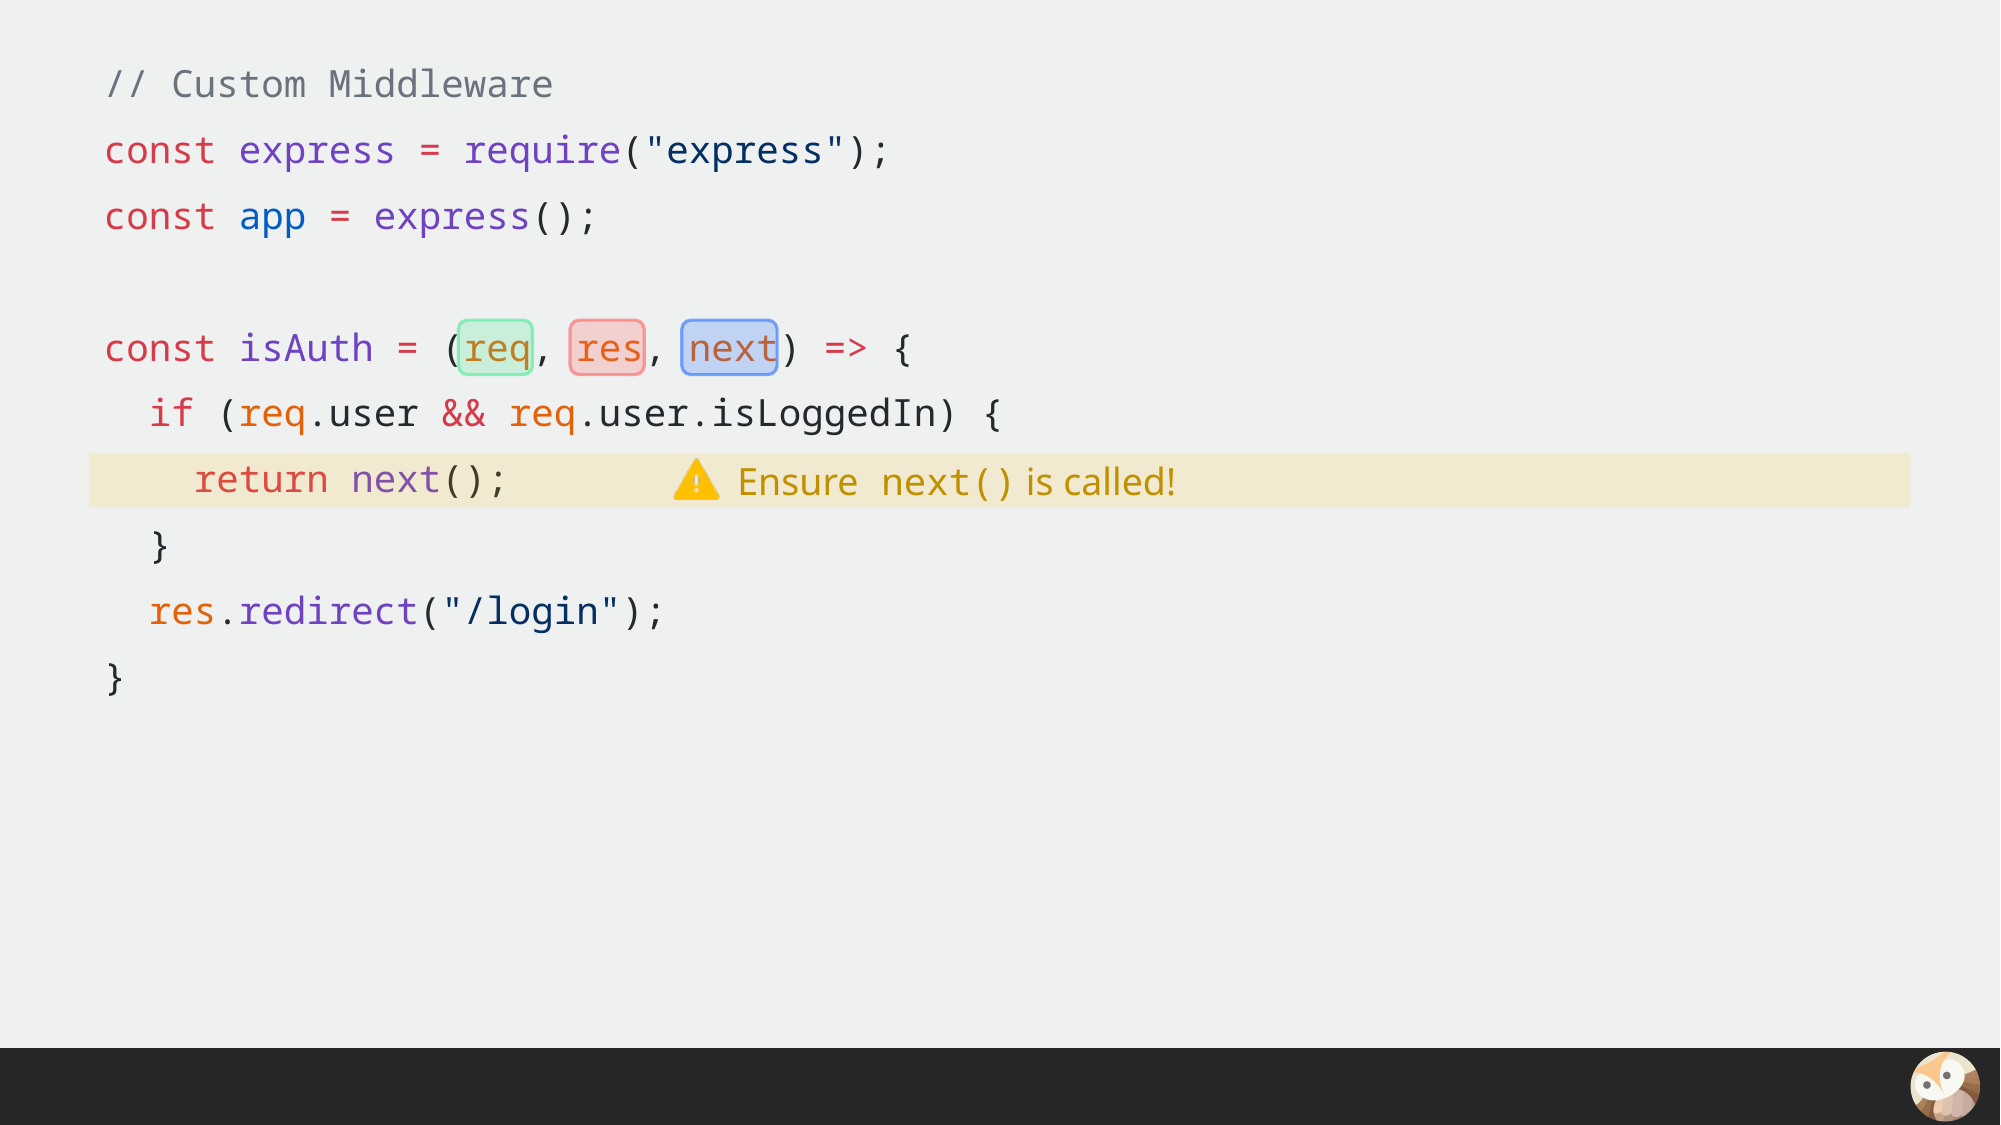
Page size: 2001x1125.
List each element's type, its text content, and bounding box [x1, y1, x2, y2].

text_box [680, 319, 779, 376]
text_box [88, 450, 1911, 512]
picture [1910, 1051, 1981, 1122]
text_box [457, 319, 534, 376]
list // Custom Middleware const express = require("express"); const app = express(); const isAuth = (req, res, next) => { if (req.user && req.user.isLoggedIn) { return next(); } res.redirect("/login"); } [88, 512, 1911, 1034]
text_box [569, 319, 646, 376]
list // Custom Middleware const express = require("express"); const app = express(); const isAuth = (req, res, next) => { if (req.user && req.user.isLoggedIn) { return next(); } res.redirect("/login"); } [88, 52, 1911, 450]
